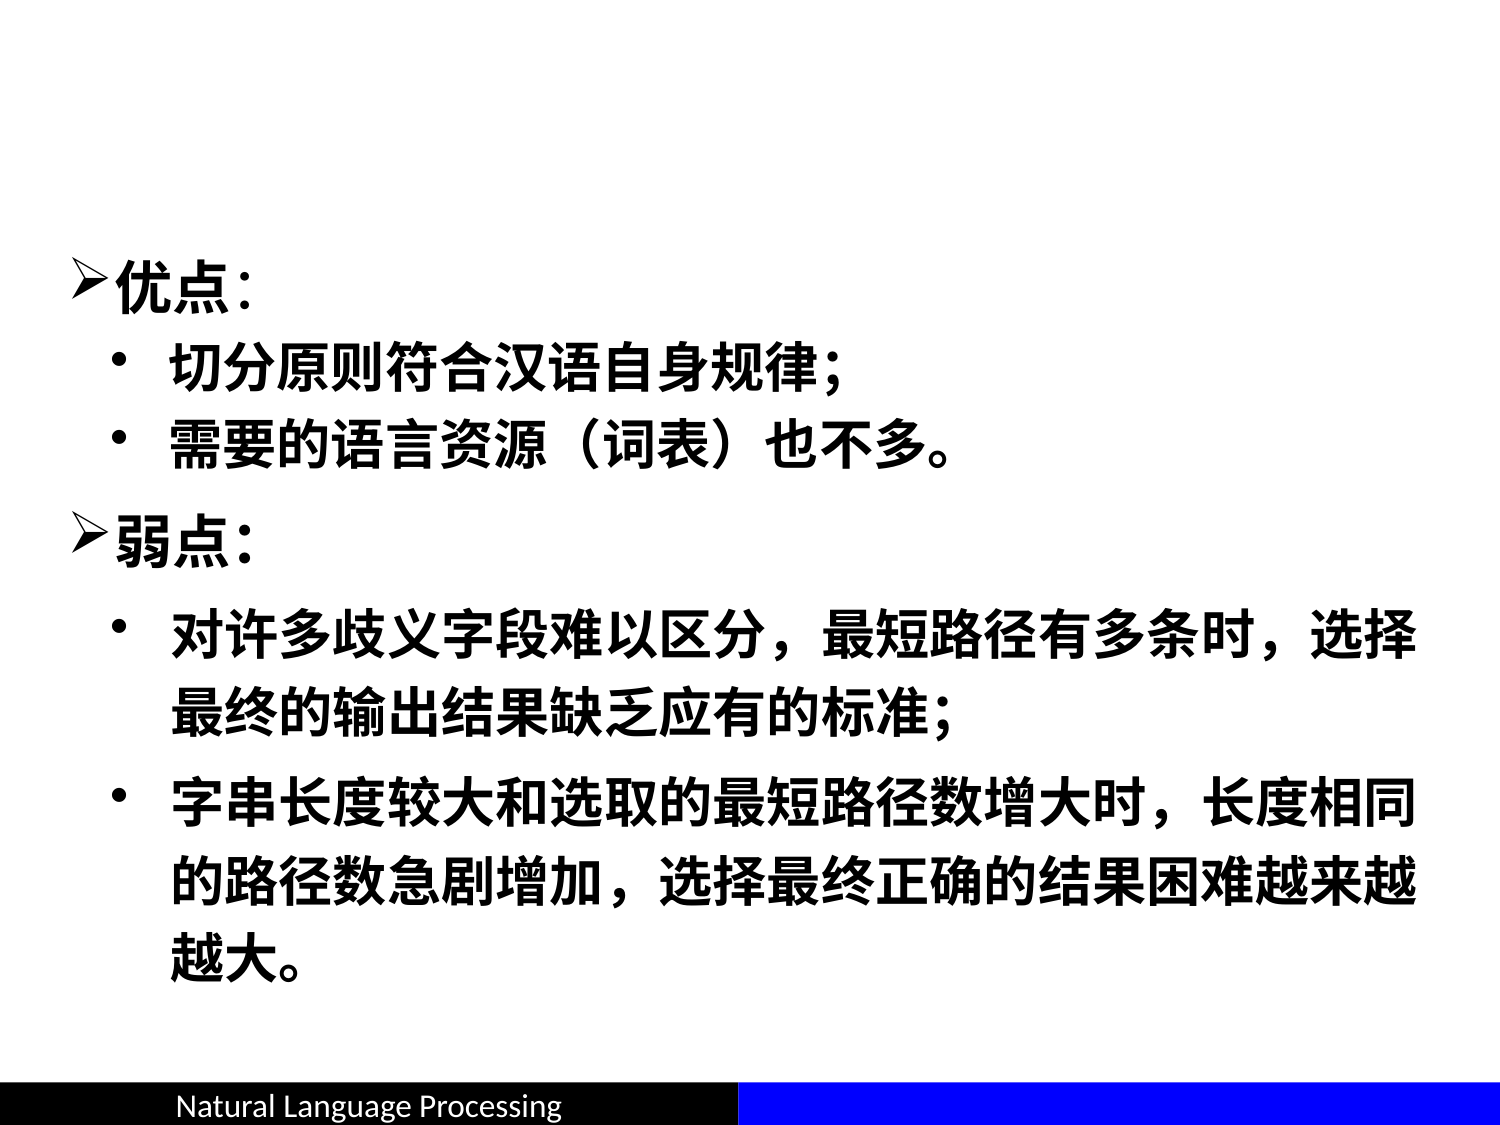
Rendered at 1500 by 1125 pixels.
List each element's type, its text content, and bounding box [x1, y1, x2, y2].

text_box 优点： 切分原则符合汉语自身规律； 需要的语言资源（词表）也不多。 弱点： 对许多歧义字段难以区分，最短路径有多条时，选择最终的输出结果缺乏应有的标准； 字串长度较大和选取的最短路径数增大时，长度相同的路径数急剧增加，选择最终正确的结果困难越来越越大。 [53, 243, 1436, 998]
